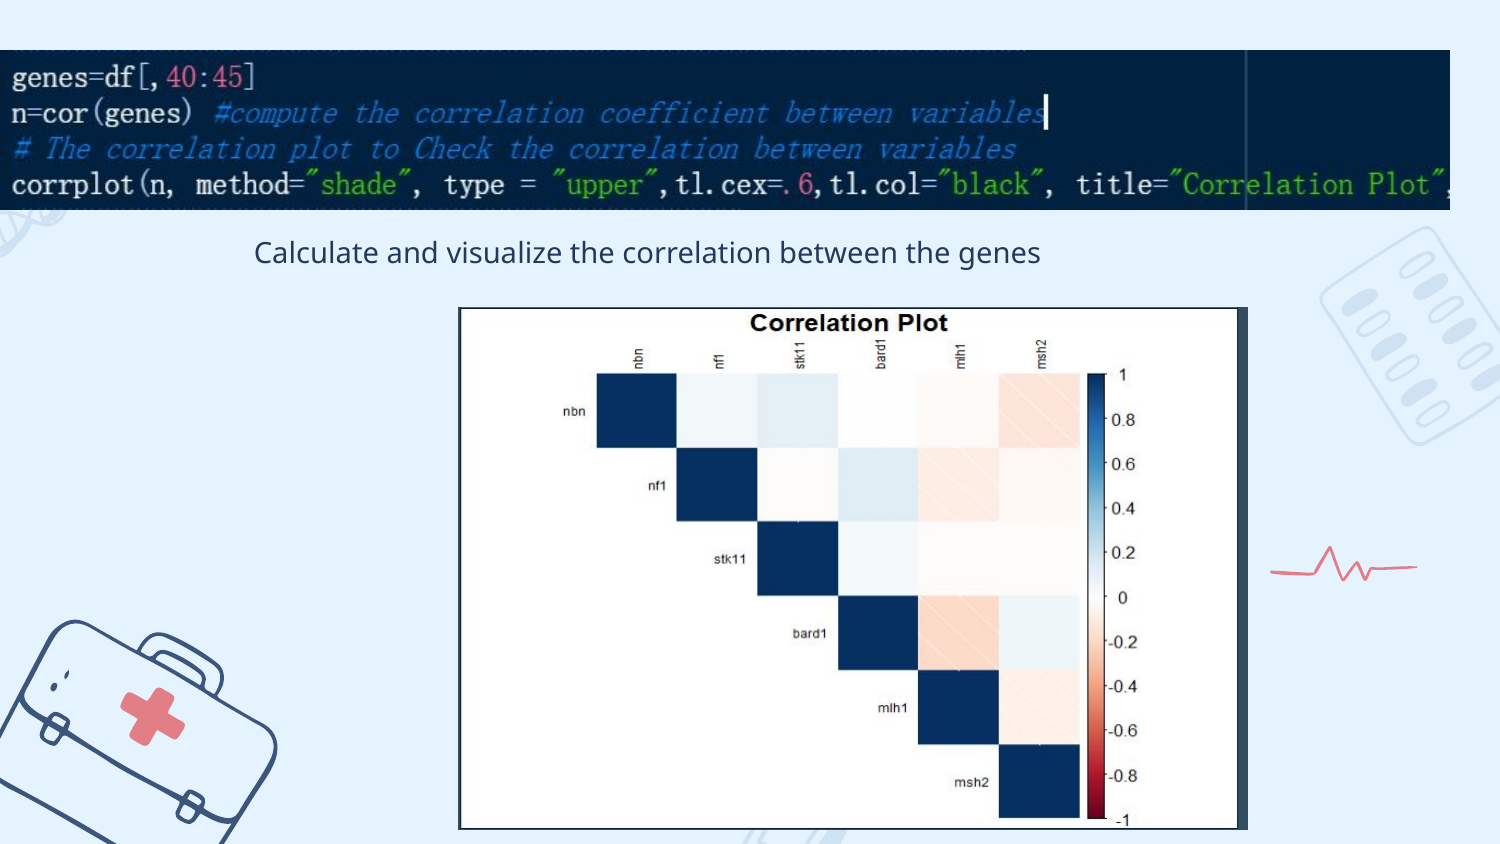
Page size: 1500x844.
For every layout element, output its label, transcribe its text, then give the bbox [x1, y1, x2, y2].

picture [0, 50, 1451, 211]
list Calculate and visualize the correlation between the genes [238, 234, 1262, 756]
picture [457, 306, 1248, 830]
